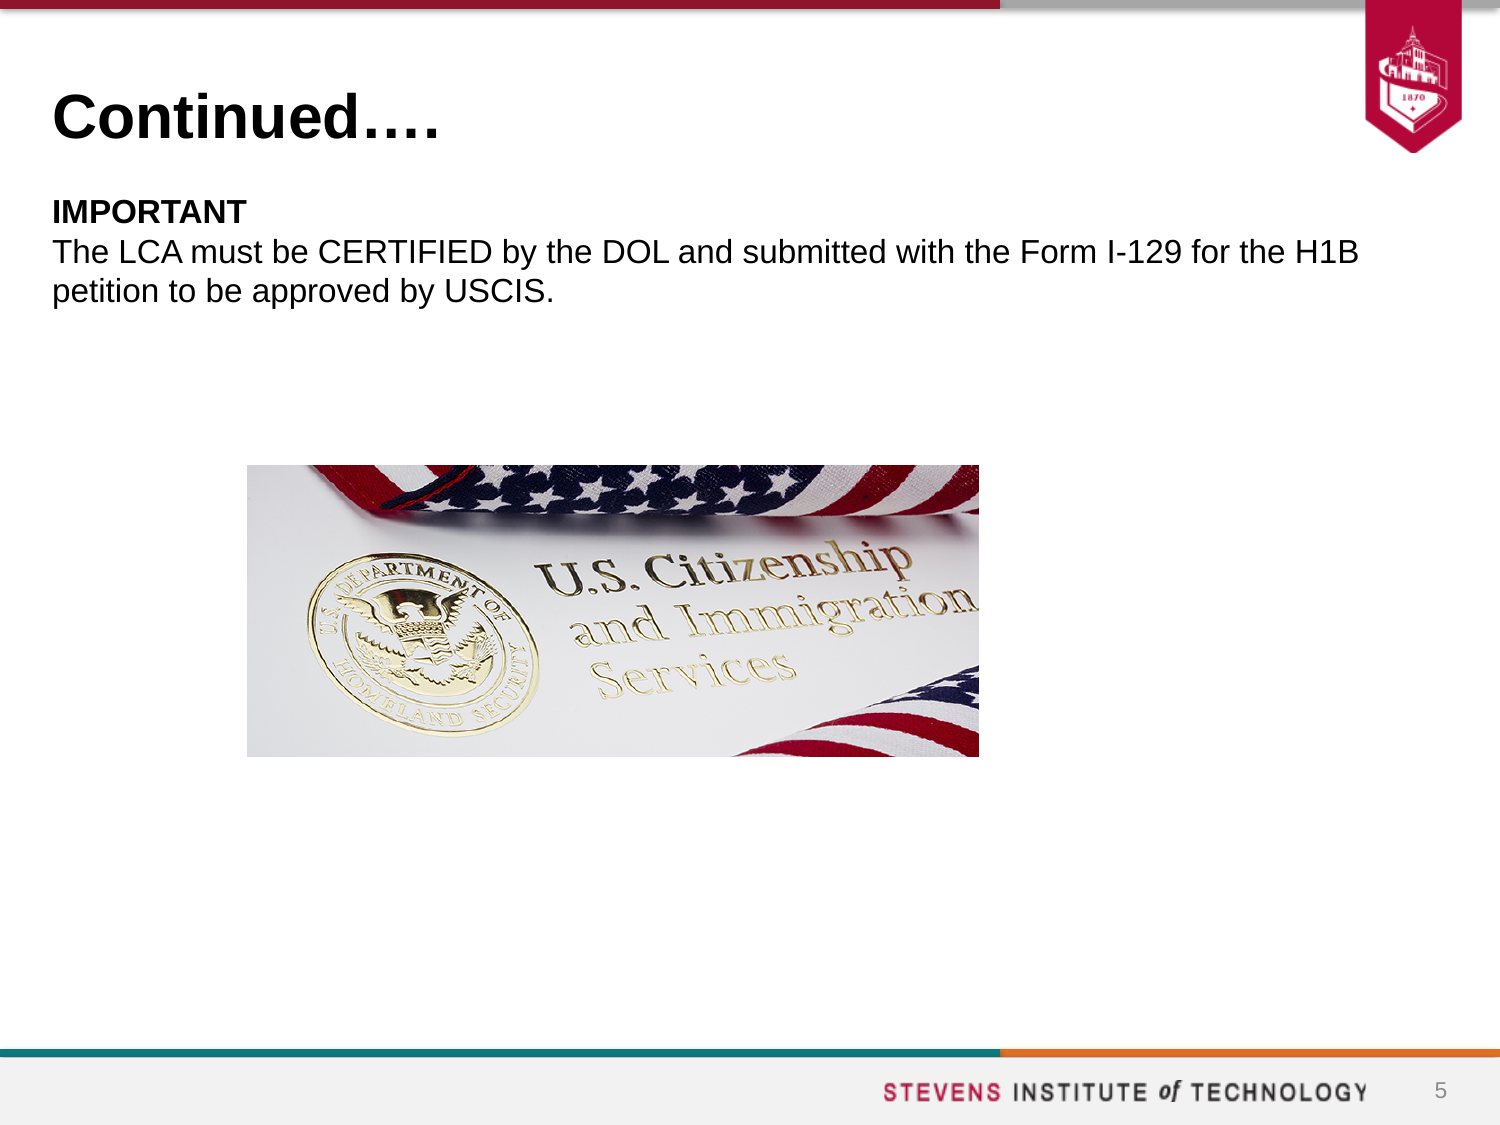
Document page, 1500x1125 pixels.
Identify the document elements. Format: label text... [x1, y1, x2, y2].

slide_number 5 [1401, 1059, 1481, 1120]
list IMPORTANT The LCA must be CERTIFIED by the DOL and submitted with the Form I-129 for the H1B petition to be approved by USCIS. [37, 182, 1463, 1000]
picture [247, 464, 979, 757]
title Continued…. [37, 68, 1236, 157]
